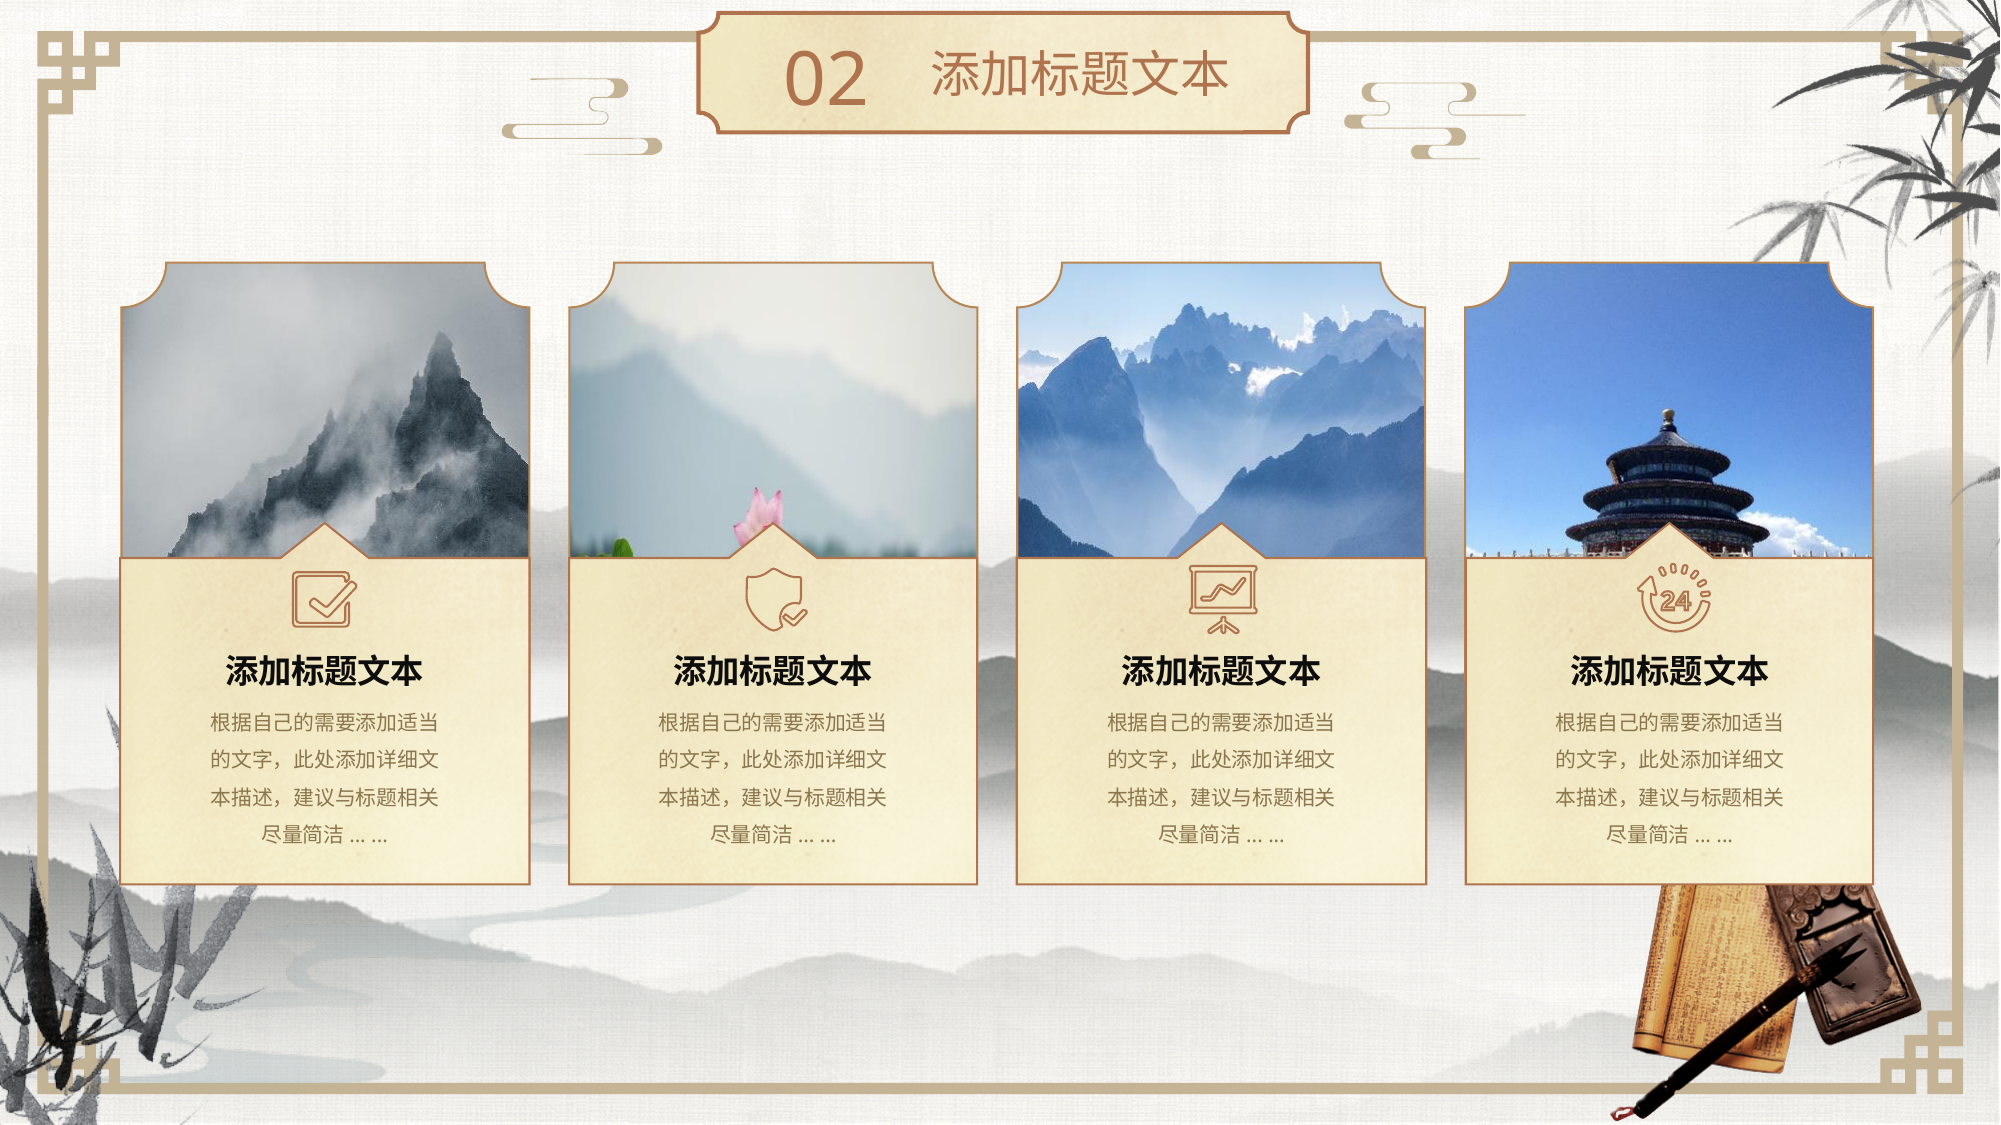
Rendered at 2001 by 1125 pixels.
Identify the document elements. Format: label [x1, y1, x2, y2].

picture [49, 43, 61, 55]
text_box [1669, 562, 1677, 574]
picture [49, 90, 61, 103]
text_box [1658, 566, 1667, 577]
text_box [1189, 565, 1257, 633]
text_box [187, 643, 462, 853]
text_box [568, 521, 979, 886]
text_box [1689, 569, 1700, 580]
text_box [1084, 643, 1359, 853]
picture [96, 43, 108, 55]
text_box [1015, 521, 1428, 886]
text_box [746, 568, 808, 631]
text_box [568, 261, 979, 556]
text_box [1464, 261, 1875, 556]
text_box [293, 572, 357, 627]
text_box [635, 643, 911, 853]
text_box [1532, 643, 1807, 853]
text_box [501, 12, 1526, 160]
text_box [1636, 575, 1711, 633]
text_box [1464, 521, 1875, 886]
text_box [1016, 261, 1427, 556]
text_box [120, 261, 531, 556]
text_box [1680, 563, 1689, 575]
picture [0, 0, 2001, 1125]
text_box [119, 521, 531, 886]
picture [73, 67, 84, 79]
